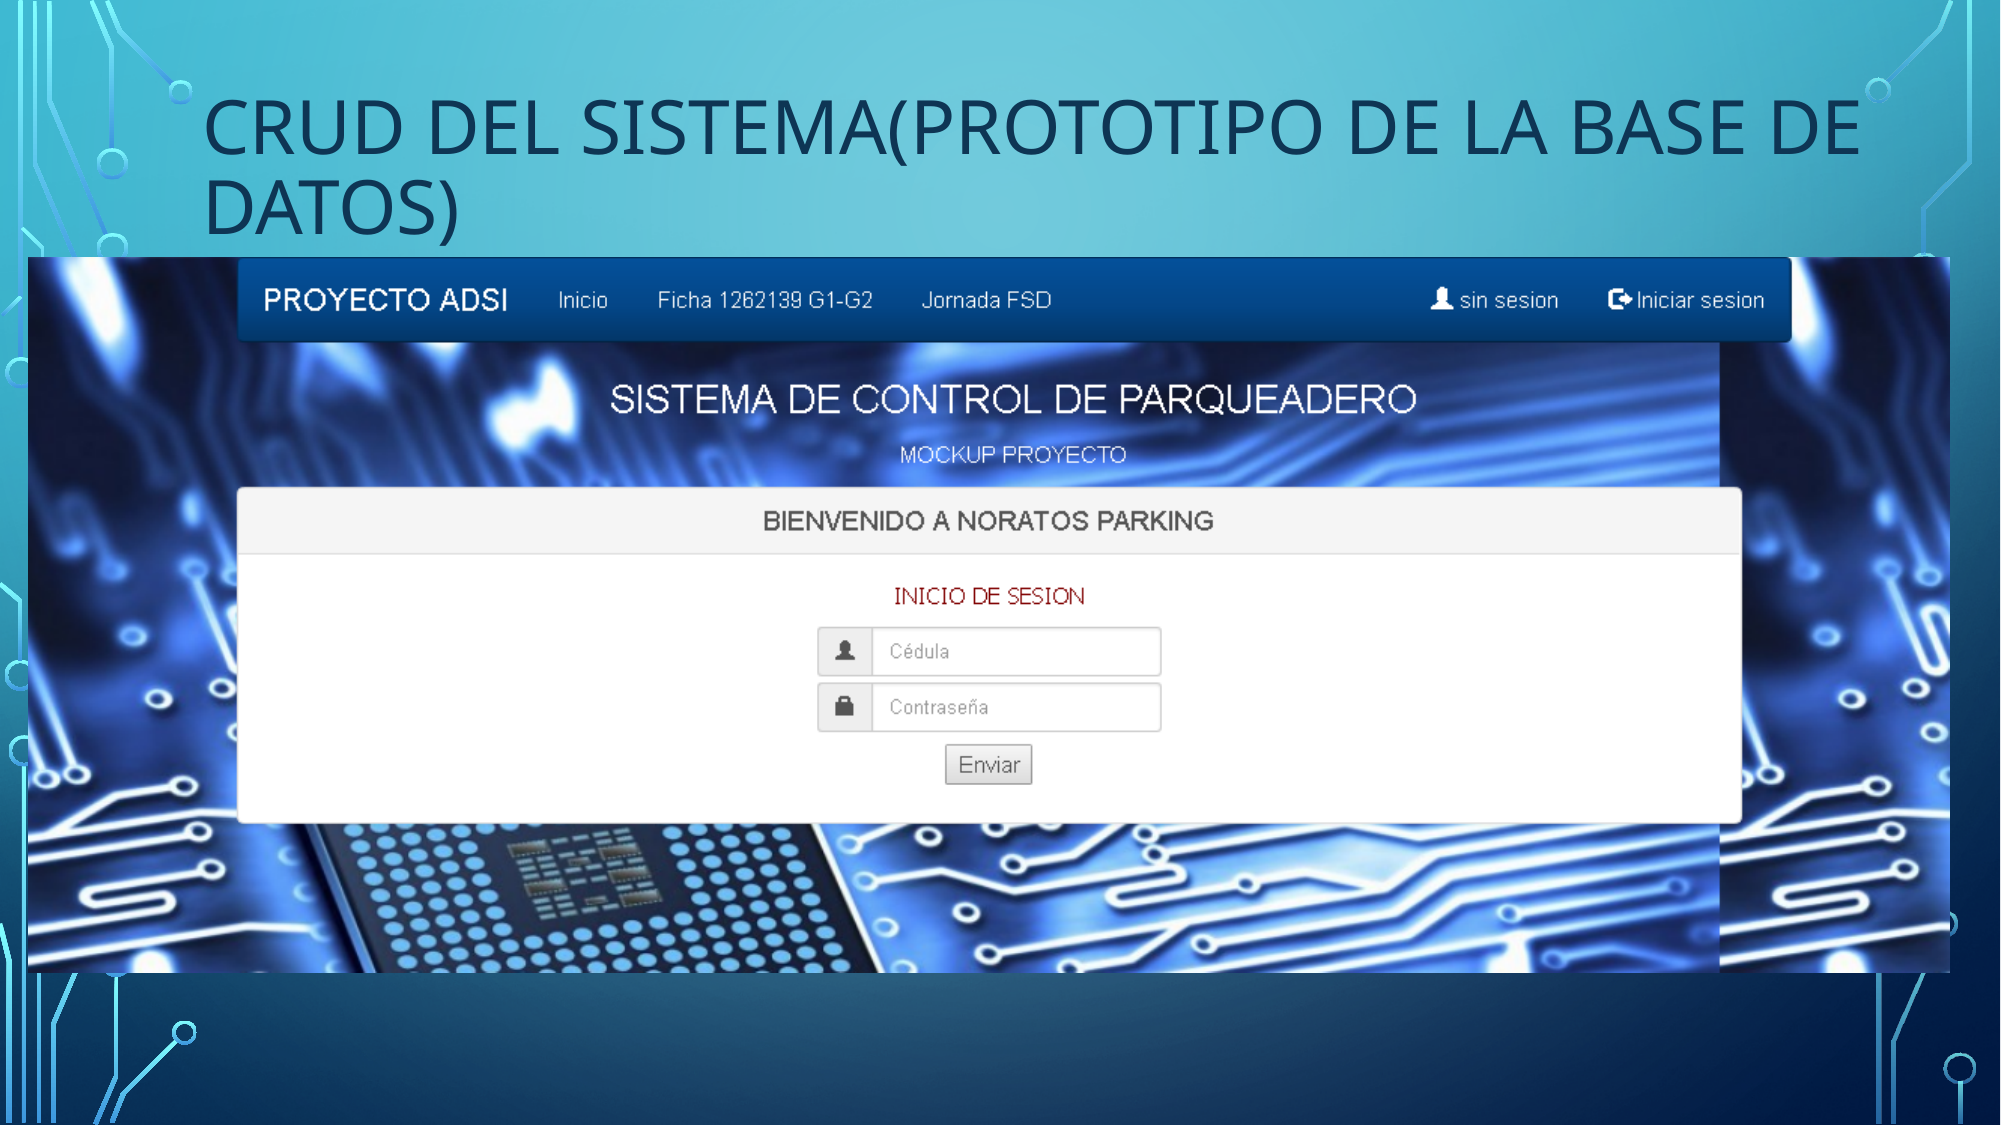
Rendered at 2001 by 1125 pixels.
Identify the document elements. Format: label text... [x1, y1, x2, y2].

picture [28, 256, 1950, 974]
title Crud del sistema(prototipo de la base de datos) [187, 101, 1911, 240]
